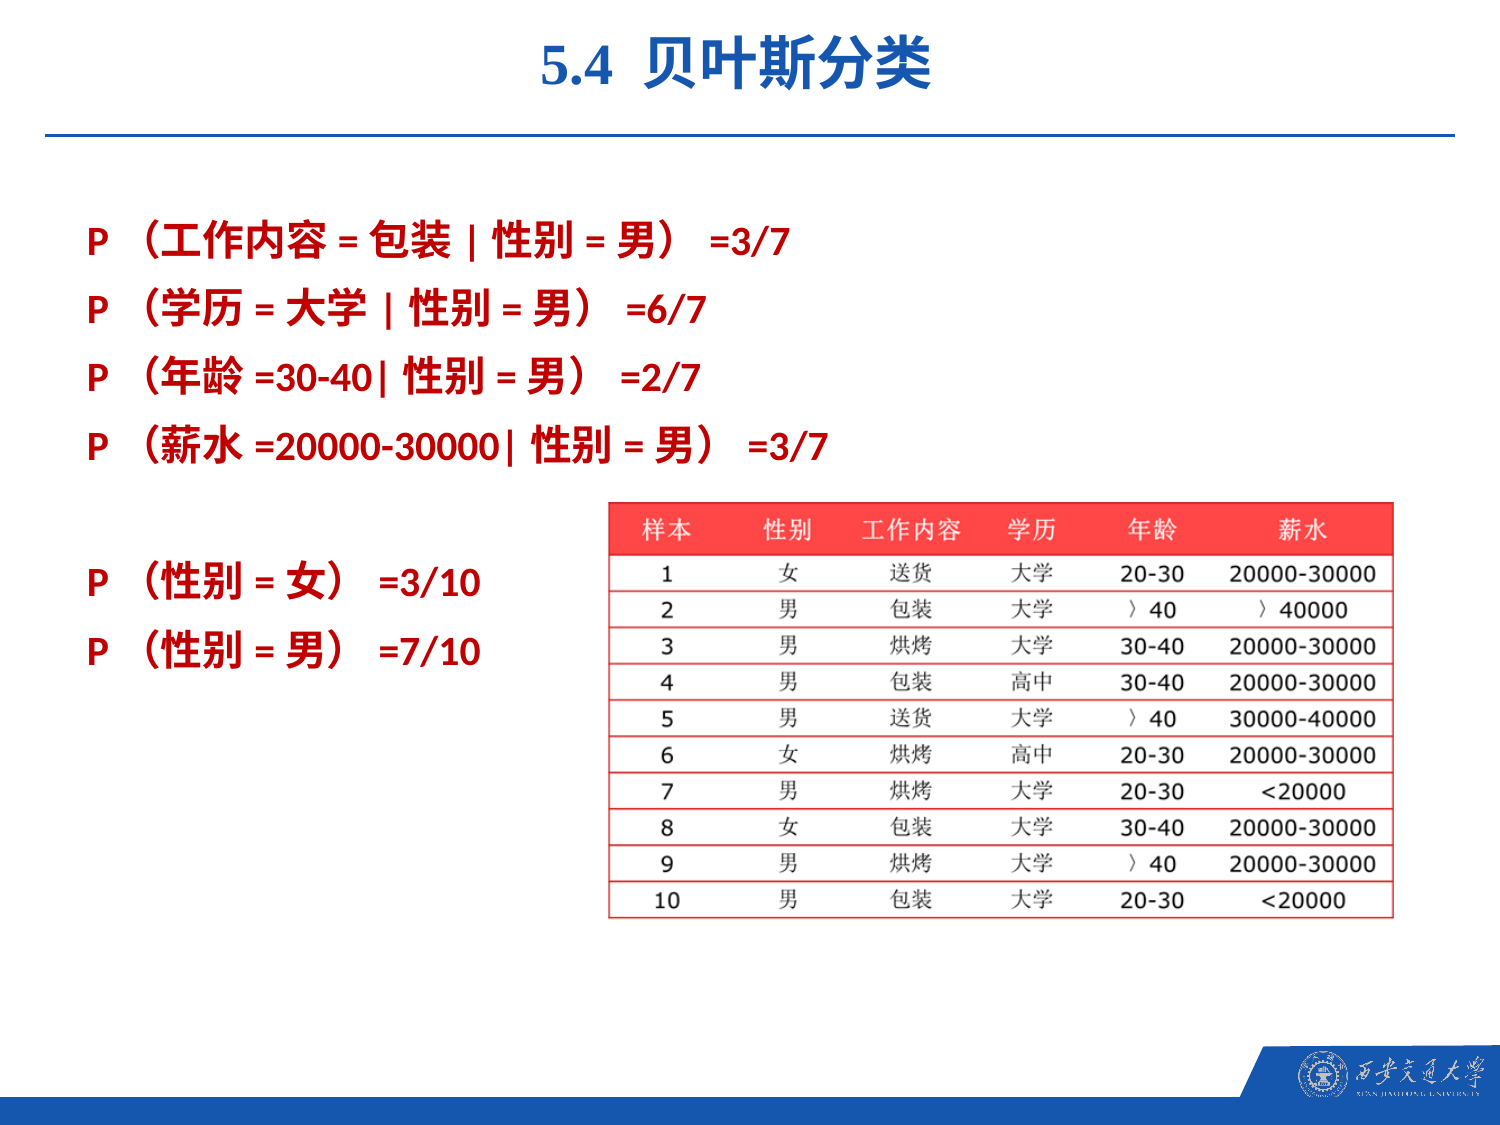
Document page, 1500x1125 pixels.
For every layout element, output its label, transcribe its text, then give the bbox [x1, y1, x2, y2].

text_box 5.4 贝叶斯分类 [134, 19, 1340, 104]
text_box P（工作内容=包装|性别=男）=3/7 P（学历=大学|性别=男）=6/7 P（年龄=30-40|性别=男）=2/7 P（薪水=20000-30000|性别=男）=3/7 P（性别=女）=3/10 P（性别=男）=7/10 [53, 196, 1376, 872]
picture [607, 501, 1396, 927]
